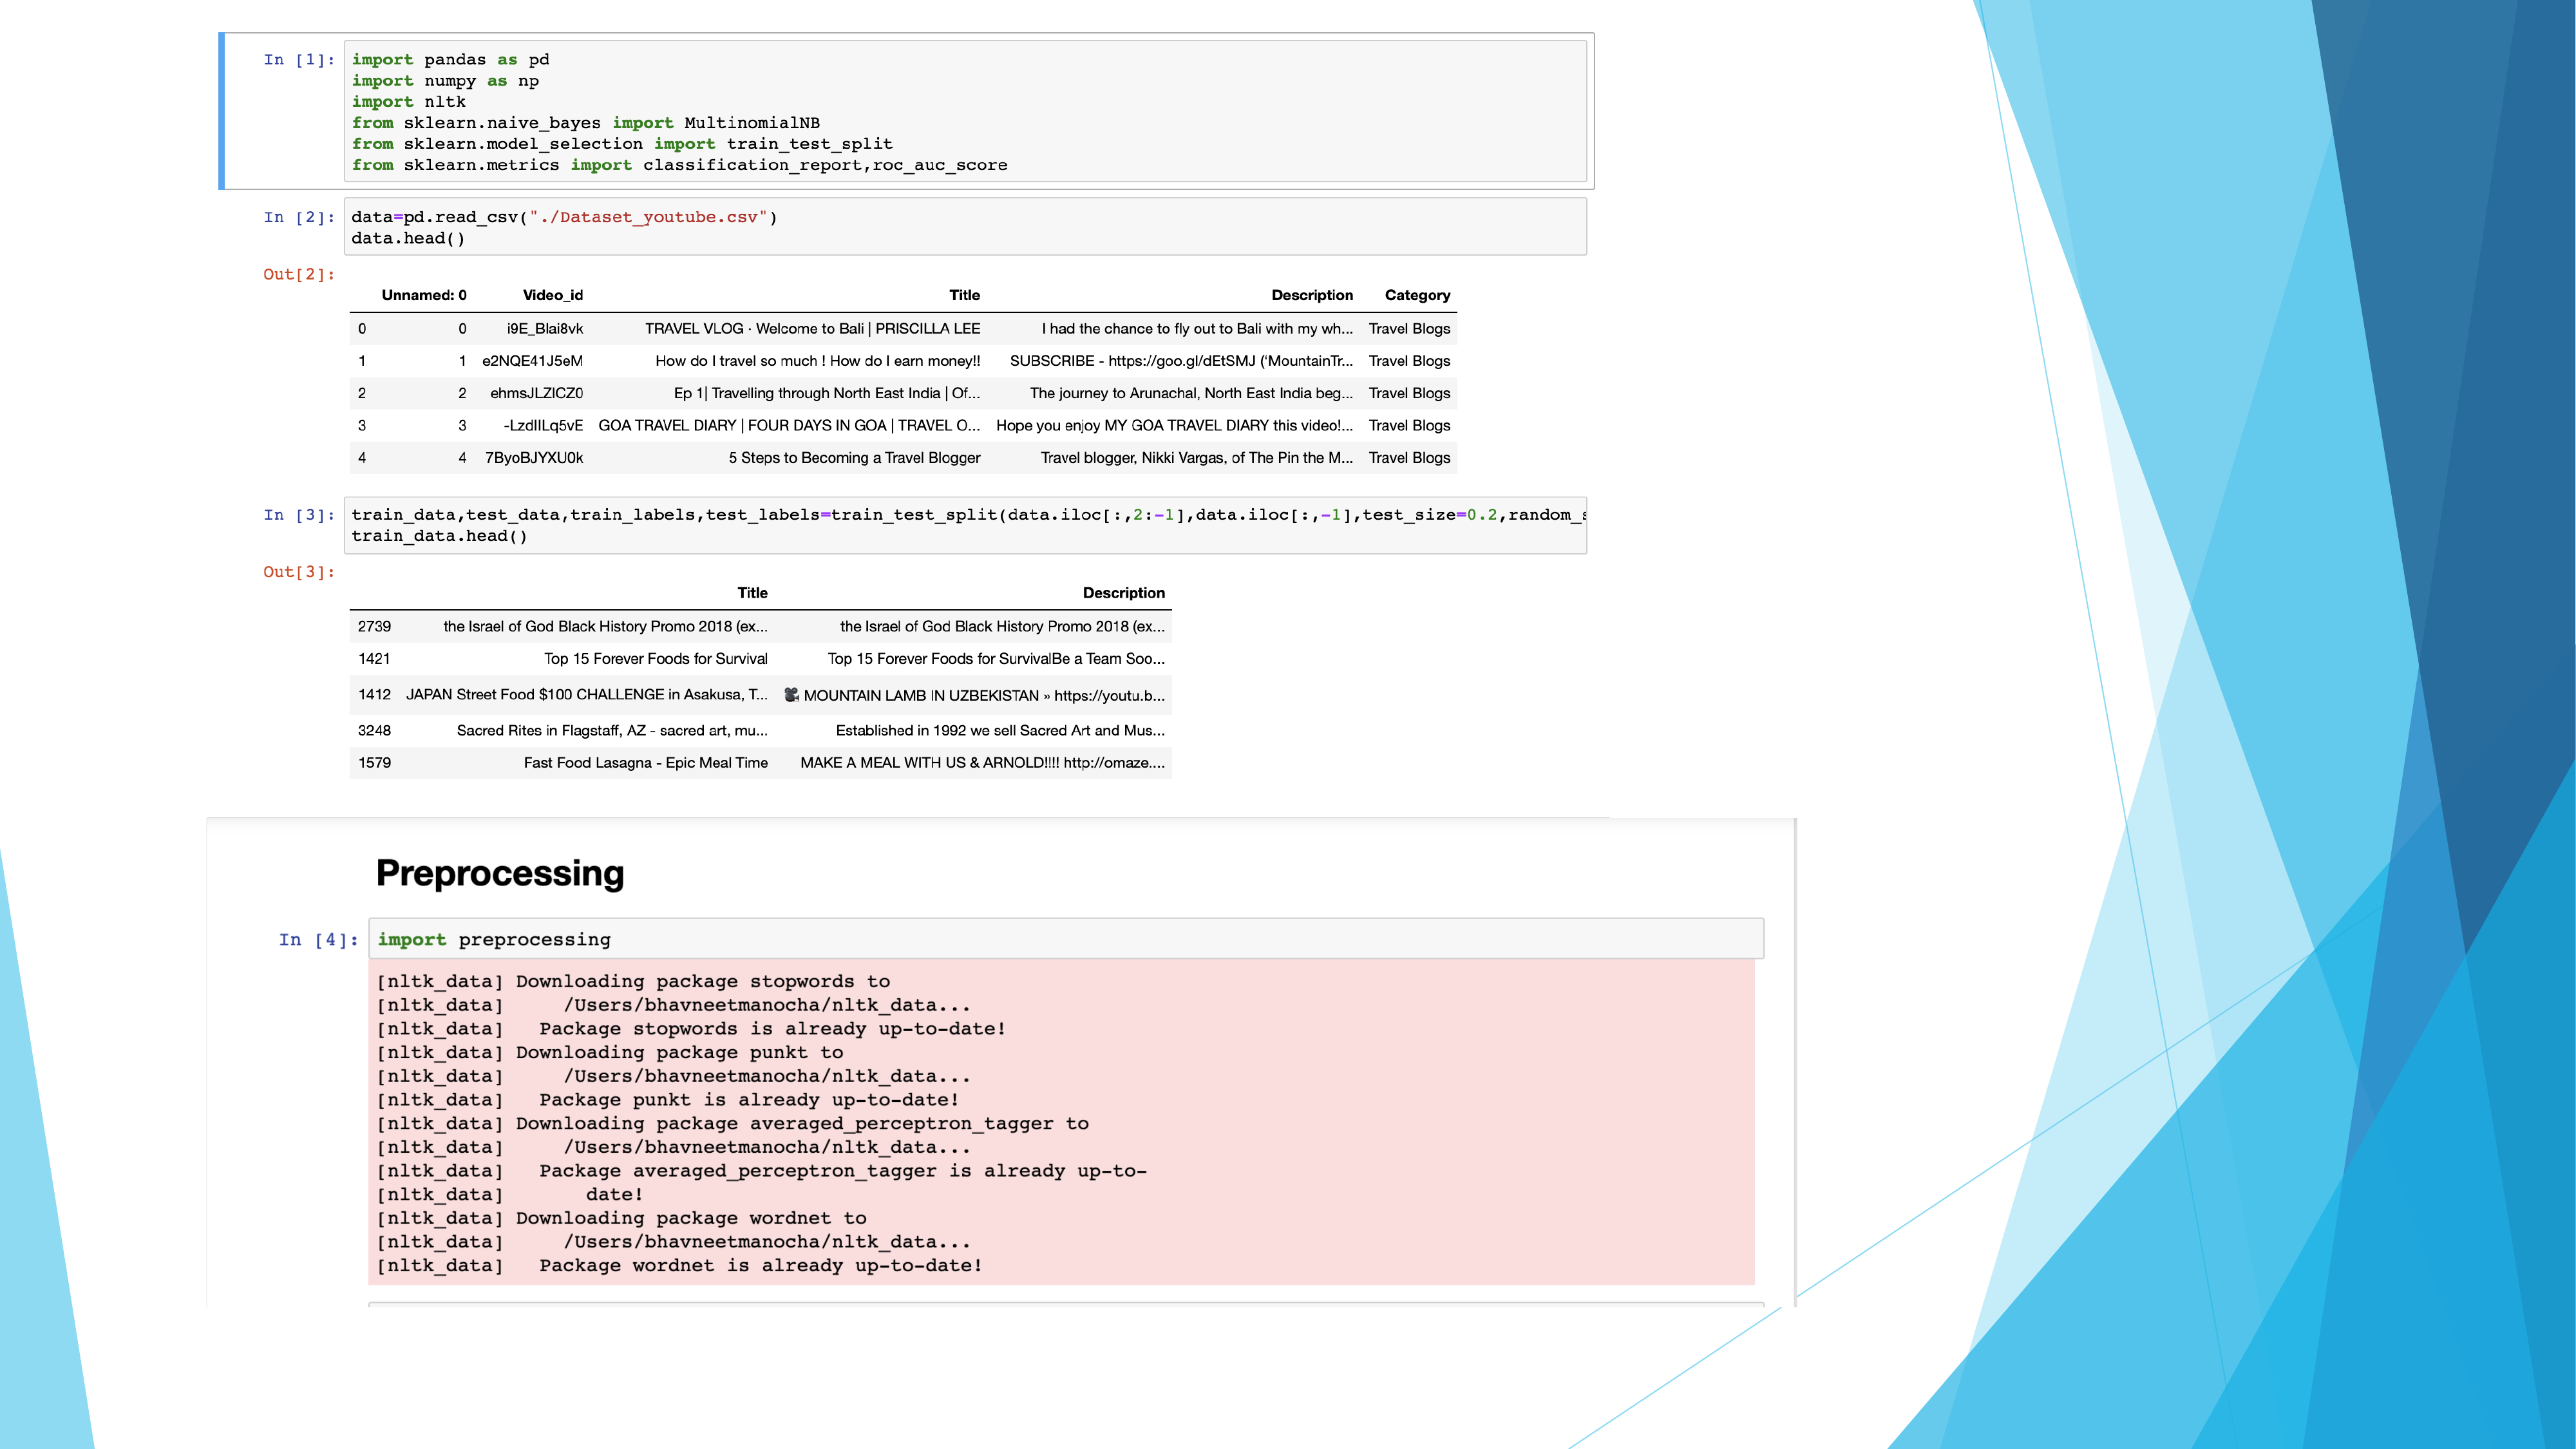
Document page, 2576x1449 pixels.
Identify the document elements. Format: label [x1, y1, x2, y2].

text_box [206, 20, 1797, 1307]
